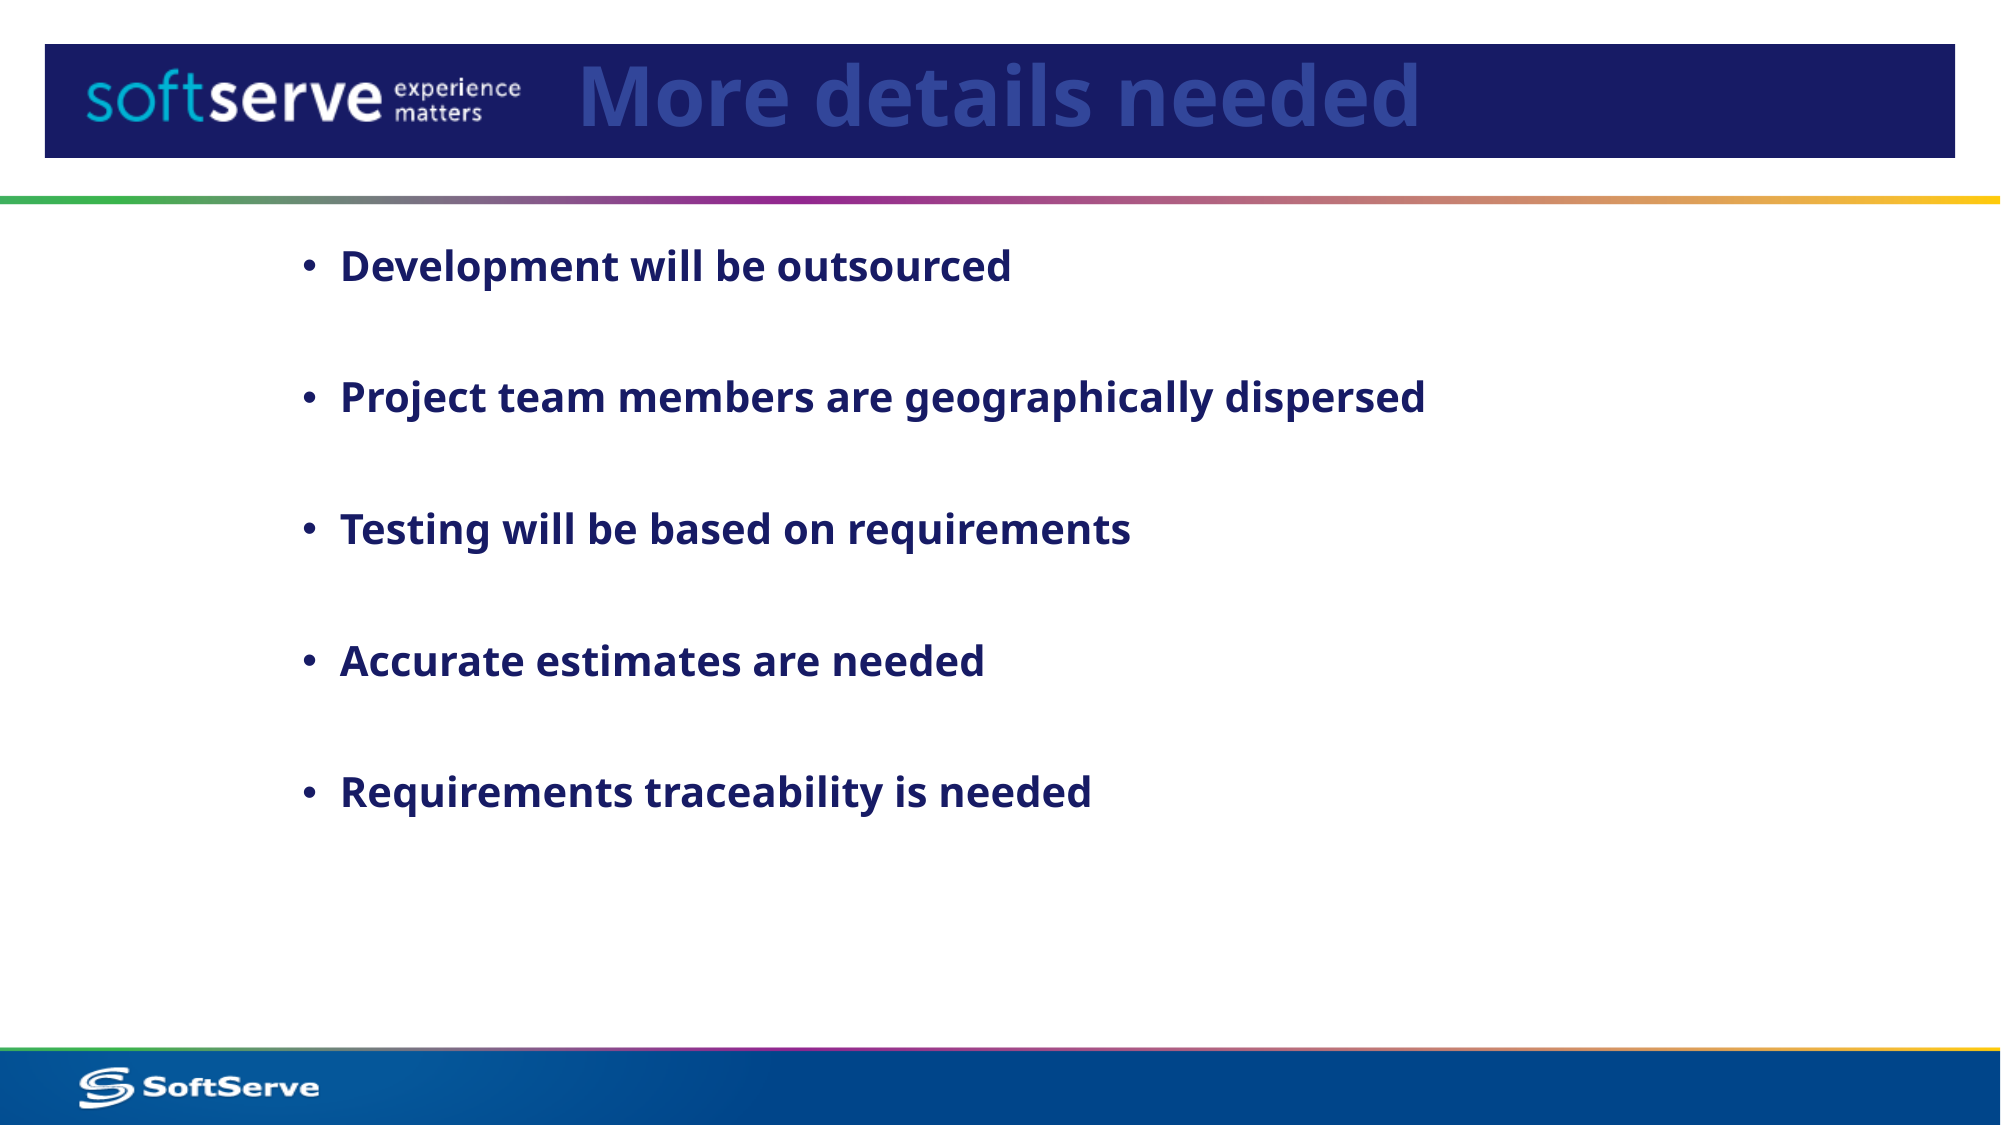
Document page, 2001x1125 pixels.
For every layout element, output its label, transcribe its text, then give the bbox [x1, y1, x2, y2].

picture [0, 0, 2001, 1125]
list Development will be outsourced Project team members are geographically dispersed Testing will be based on requirements Accurate estimates are needed Requirements traceability is needed [287, 237, 1700, 838]
title More details needed [99, 24, 1900, 175]
